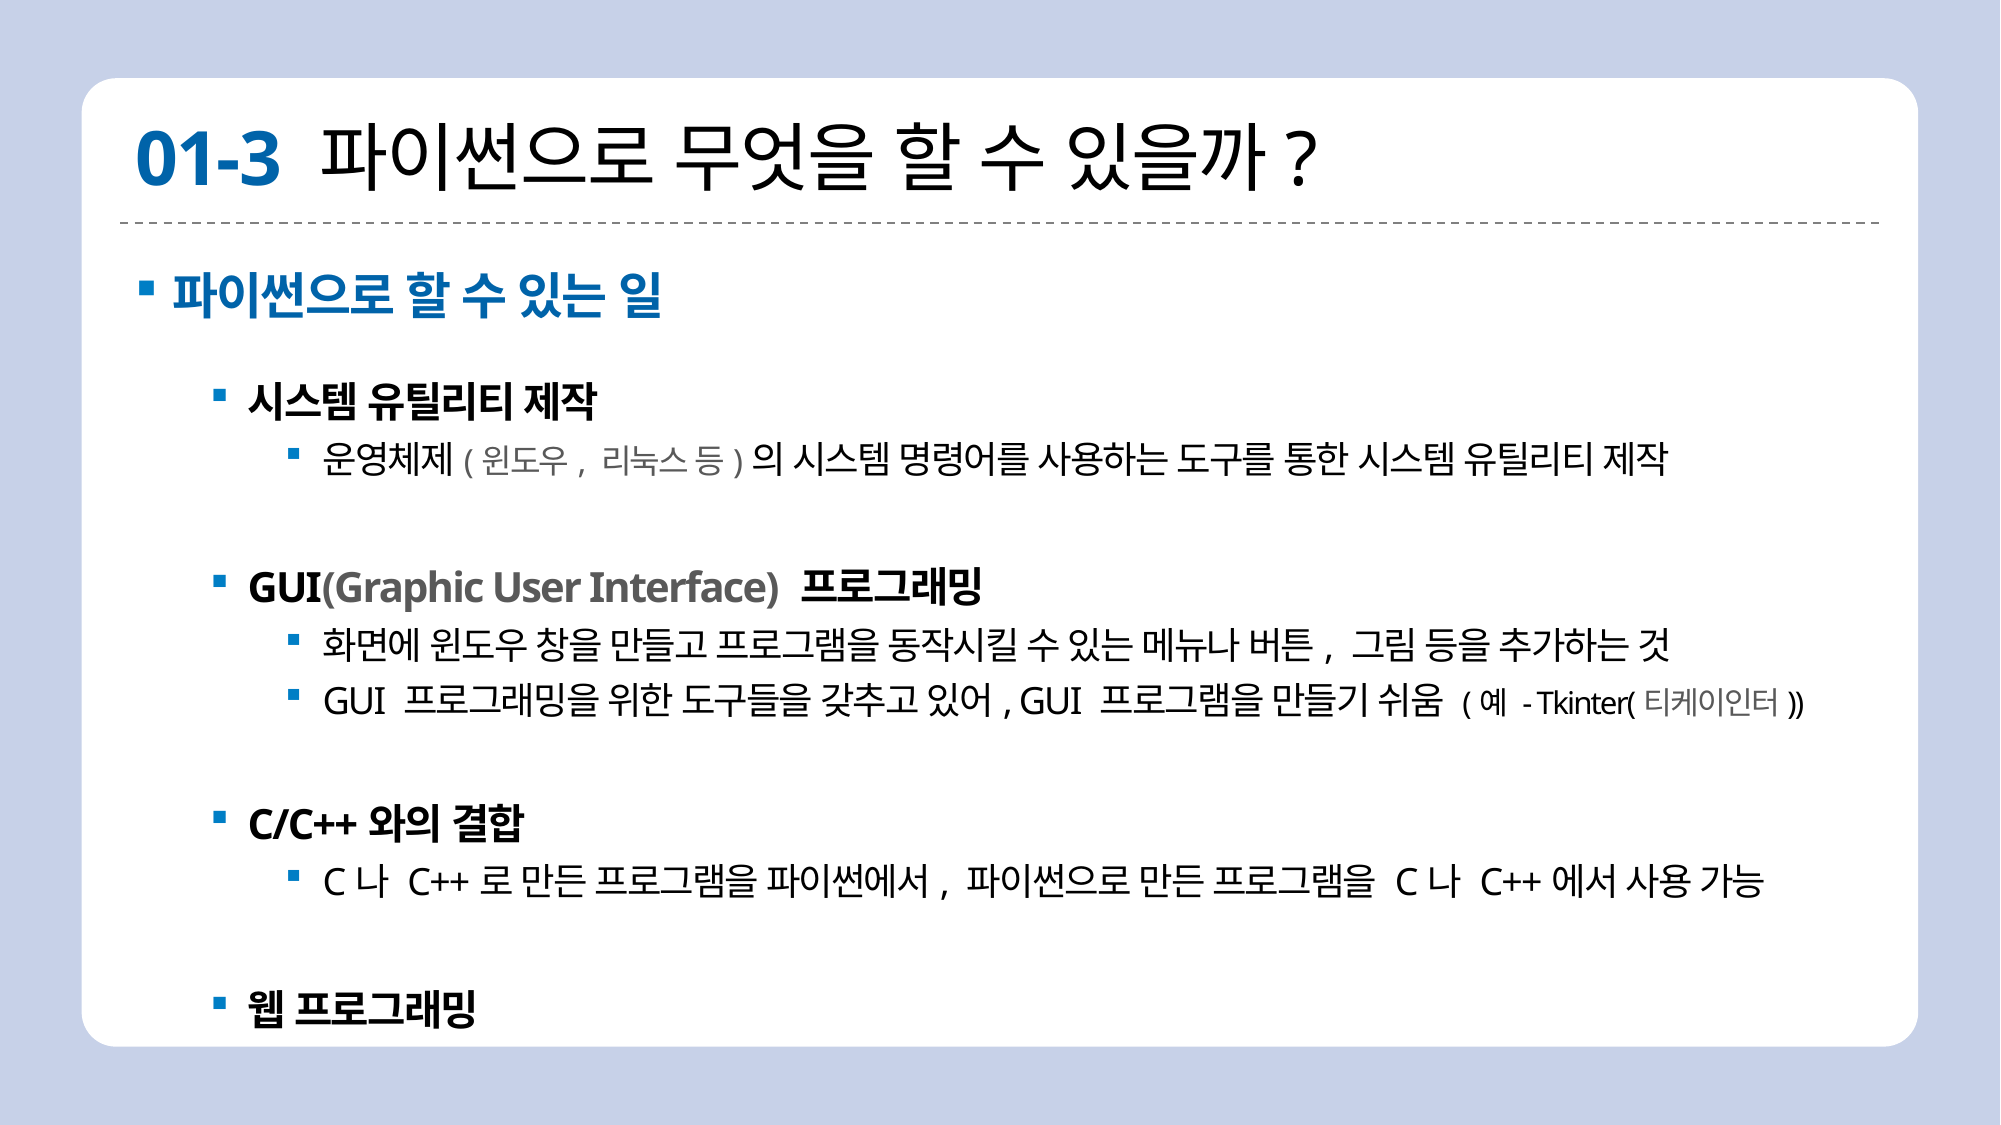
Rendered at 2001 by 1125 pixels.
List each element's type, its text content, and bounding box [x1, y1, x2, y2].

title 01-3 파이썬으로 무엇을 할 수 있을까? [120, 109, 1880, 209]
list 파이썬으로 할 수 있는 일 시스템 유틸리티 제작 운영체제(윈도우, 리눅스 등)의 시스템 명령어를 사용하는 도구를 통한 시스템 유틸리티 제작 GUI(Graphic User Interface) 프로그래밍 화면에 윈도우 창을 만들고 프로그램을 동작시킬 수 있는 메뉴나 버튼, 그림 등을 추가하는 것 GUI 프로그래밍을 위한 도구들을 갖추고 있어, GUI 프로그램을 만들기 쉬움 (예 - Tkinter(티케이인터)) C/C++와의 결합 C나 C++로 만든 프로그램을 파이썬에서, 파이썬으로 만든 프로그램을 C나 C++에서 사용 가능 웹 프로그래밍 [120, 257, 1880, 1043]
